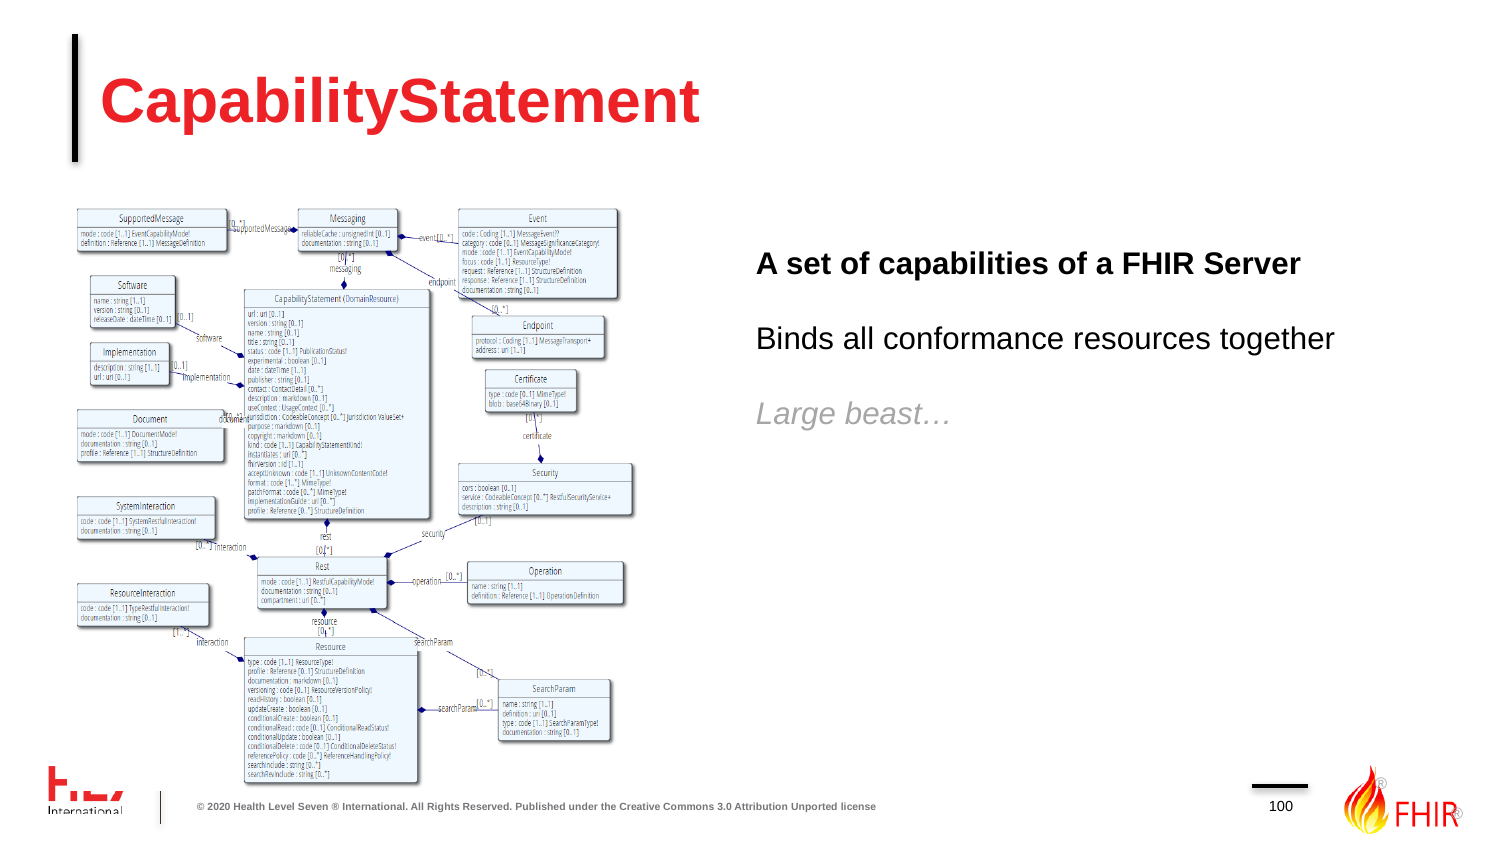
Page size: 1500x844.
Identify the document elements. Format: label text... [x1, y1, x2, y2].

text_box A set of capabilities of a FHIR Server Binds all conformance resources together Large beast… [741, 235, 1433, 438]
title CapabilityStatement [100, 33, 1451, 163]
picture [1339, 760, 1463, 837]
slide_number 100 [1258, 786, 1304, 814]
footer © 2020 Health Level Seven ® International. All Rights Reserved. Published under the Creative Commons 3.0 Attribution Unported license [196, 786, 941, 813]
picture [67, 200, 645, 791]
